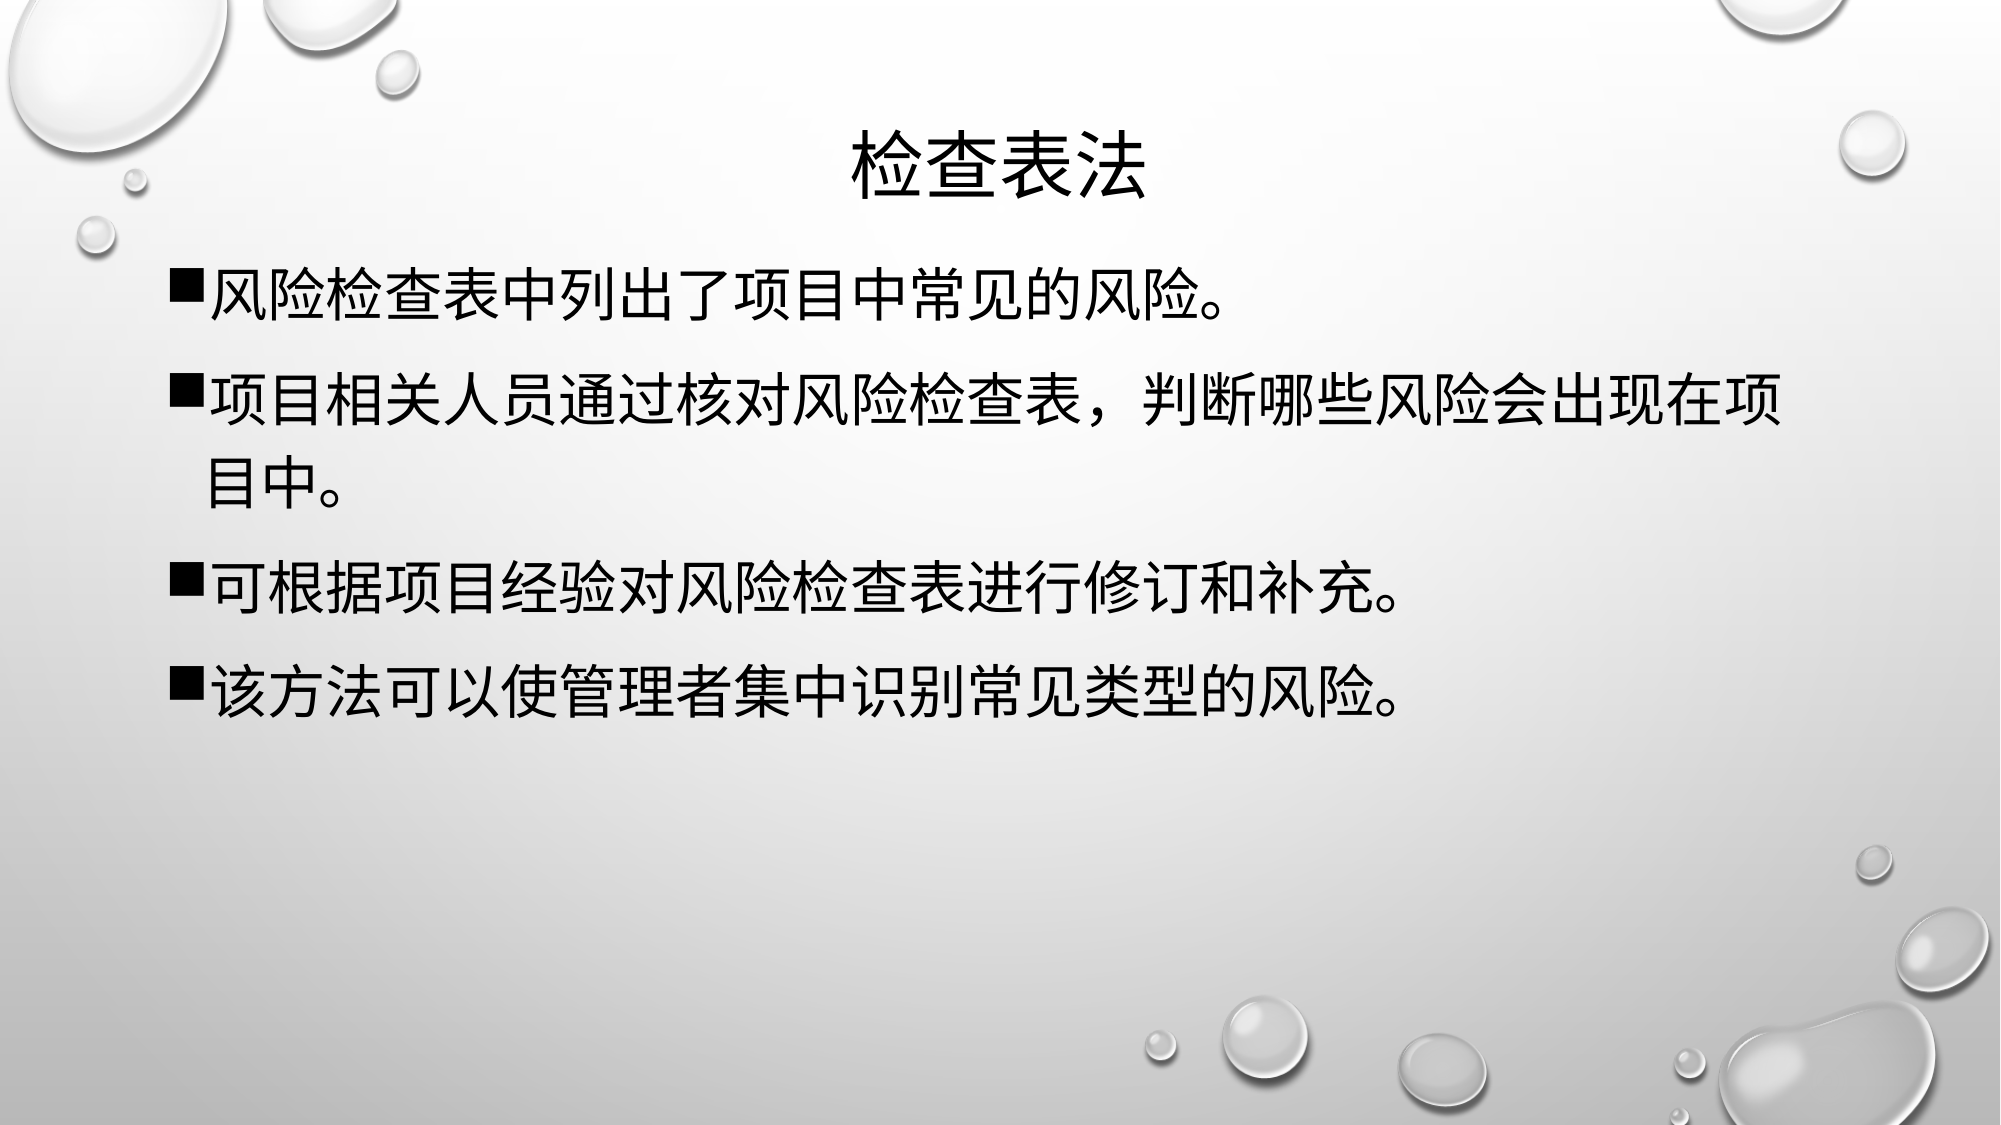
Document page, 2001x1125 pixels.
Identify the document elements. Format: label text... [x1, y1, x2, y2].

text_box 风险检查表中列出了项目中常见的风险。 项目相关人员通过核对风险检查表，判断哪些风险会出现在项目中。 可根据项目经验对风险检查表进行修订和补充。 该方法可以使管理者集中识别常见类型的风险。 [149, 236, 1850, 950]
picture [0, 0, 2000, 1125]
title 检查表法 [149, 101, 1850, 236]
